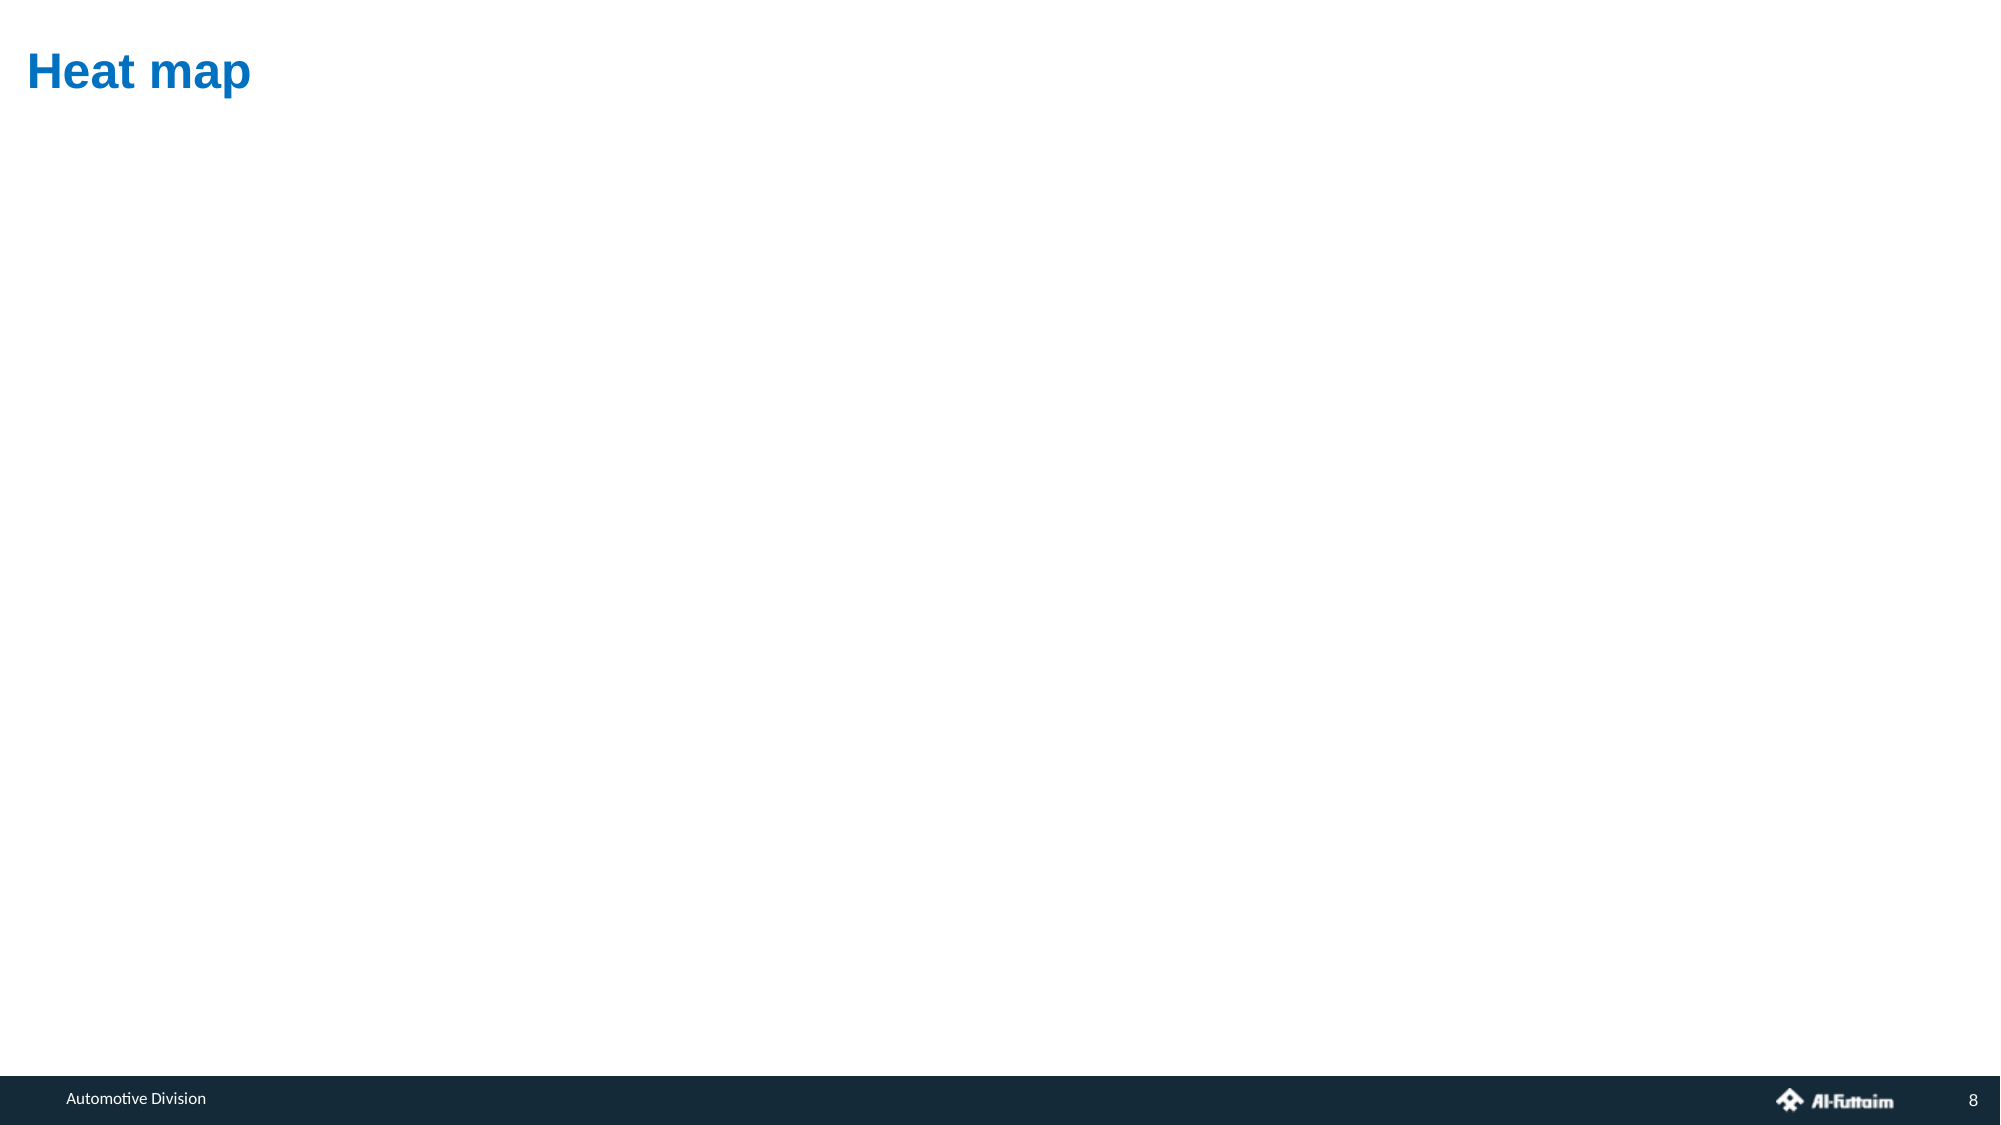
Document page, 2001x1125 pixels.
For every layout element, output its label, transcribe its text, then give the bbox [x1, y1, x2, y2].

title Heat map [26, 38, 1951, 227]
